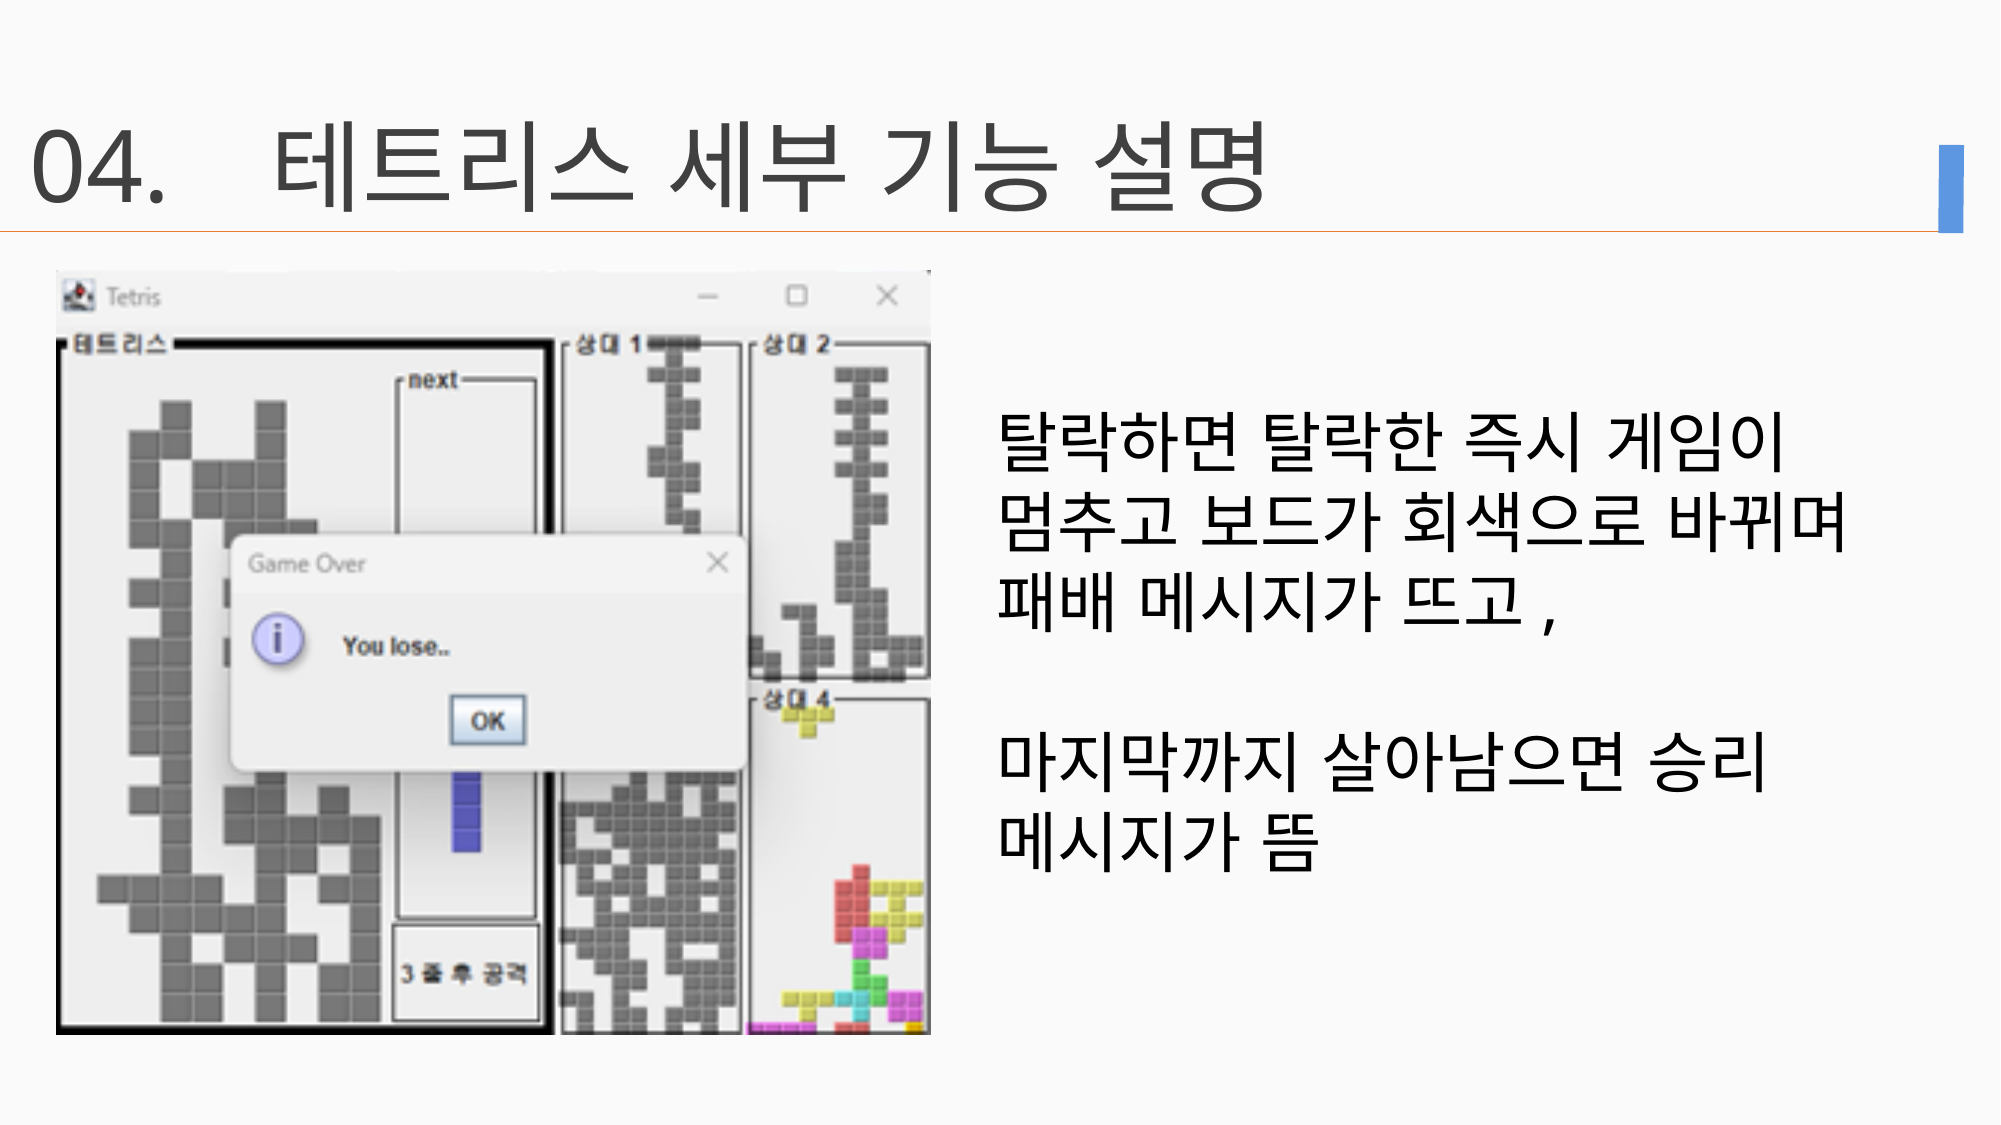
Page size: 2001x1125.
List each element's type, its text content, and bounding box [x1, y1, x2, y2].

text_box 04. [14, 94, 186, 230]
text_box 테트리스 세부 기능 설명 [256, 96, 1290, 231]
text_box 탈락하면 탈락한 즉시 게임이 멈추고 보드가 회색으로 바뀌며 패배 메시지가 뜨고, 마지막까지 살아남으면 승리 메시지가 뜸 [981, 393, 1923, 889]
picture [56, 270, 931, 1035]
